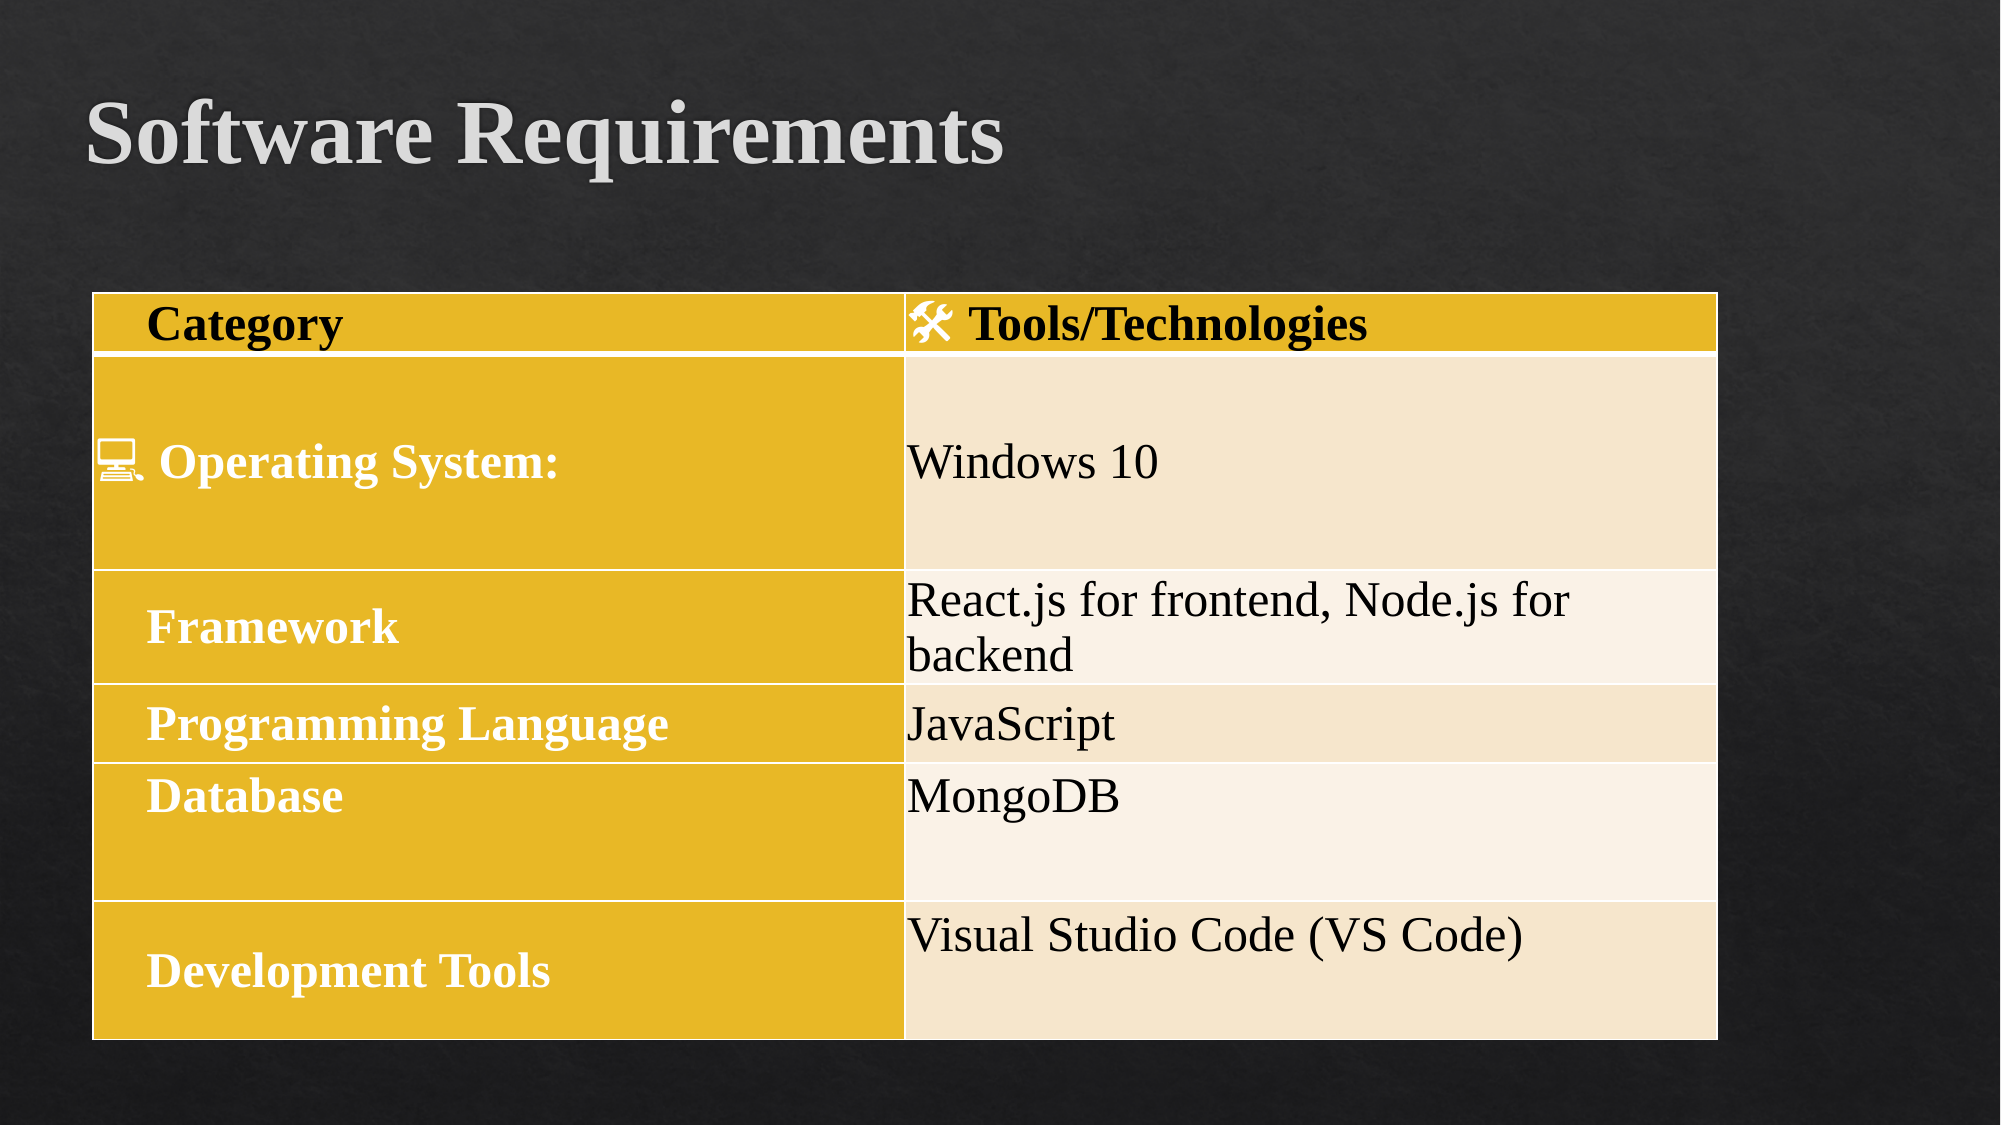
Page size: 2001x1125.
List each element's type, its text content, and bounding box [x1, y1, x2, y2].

table_cell MongoDB [906, 764, 1716, 900]
table_cell 💡 Framework [94, 571, 904, 683]
table_cell React.js for frontend, Node.js for backend [906, 571, 1716, 683]
table_cell 🧠 Database [94, 764, 904, 900]
table_cell 🎨 Programming Language [94, 685, 904, 762]
table_cell Visual Studio Code (VS Code) [906, 902, 1716, 1039]
table_cell 💻 Operating System: [94, 357, 904, 569]
table_header 🧱 Category [94, 294, 904, 351]
table_cell 🌐 Development Tools [94, 902, 904, 1039]
table_cell JavaScript [906, 685, 1716, 762]
table_header 🛠️ Tools/Technologies [906, 294, 1716, 351]
table_cell Windows 10 [906, 357, 1716, 569]
title Software Requirements [0, 47, 1091, 207]
